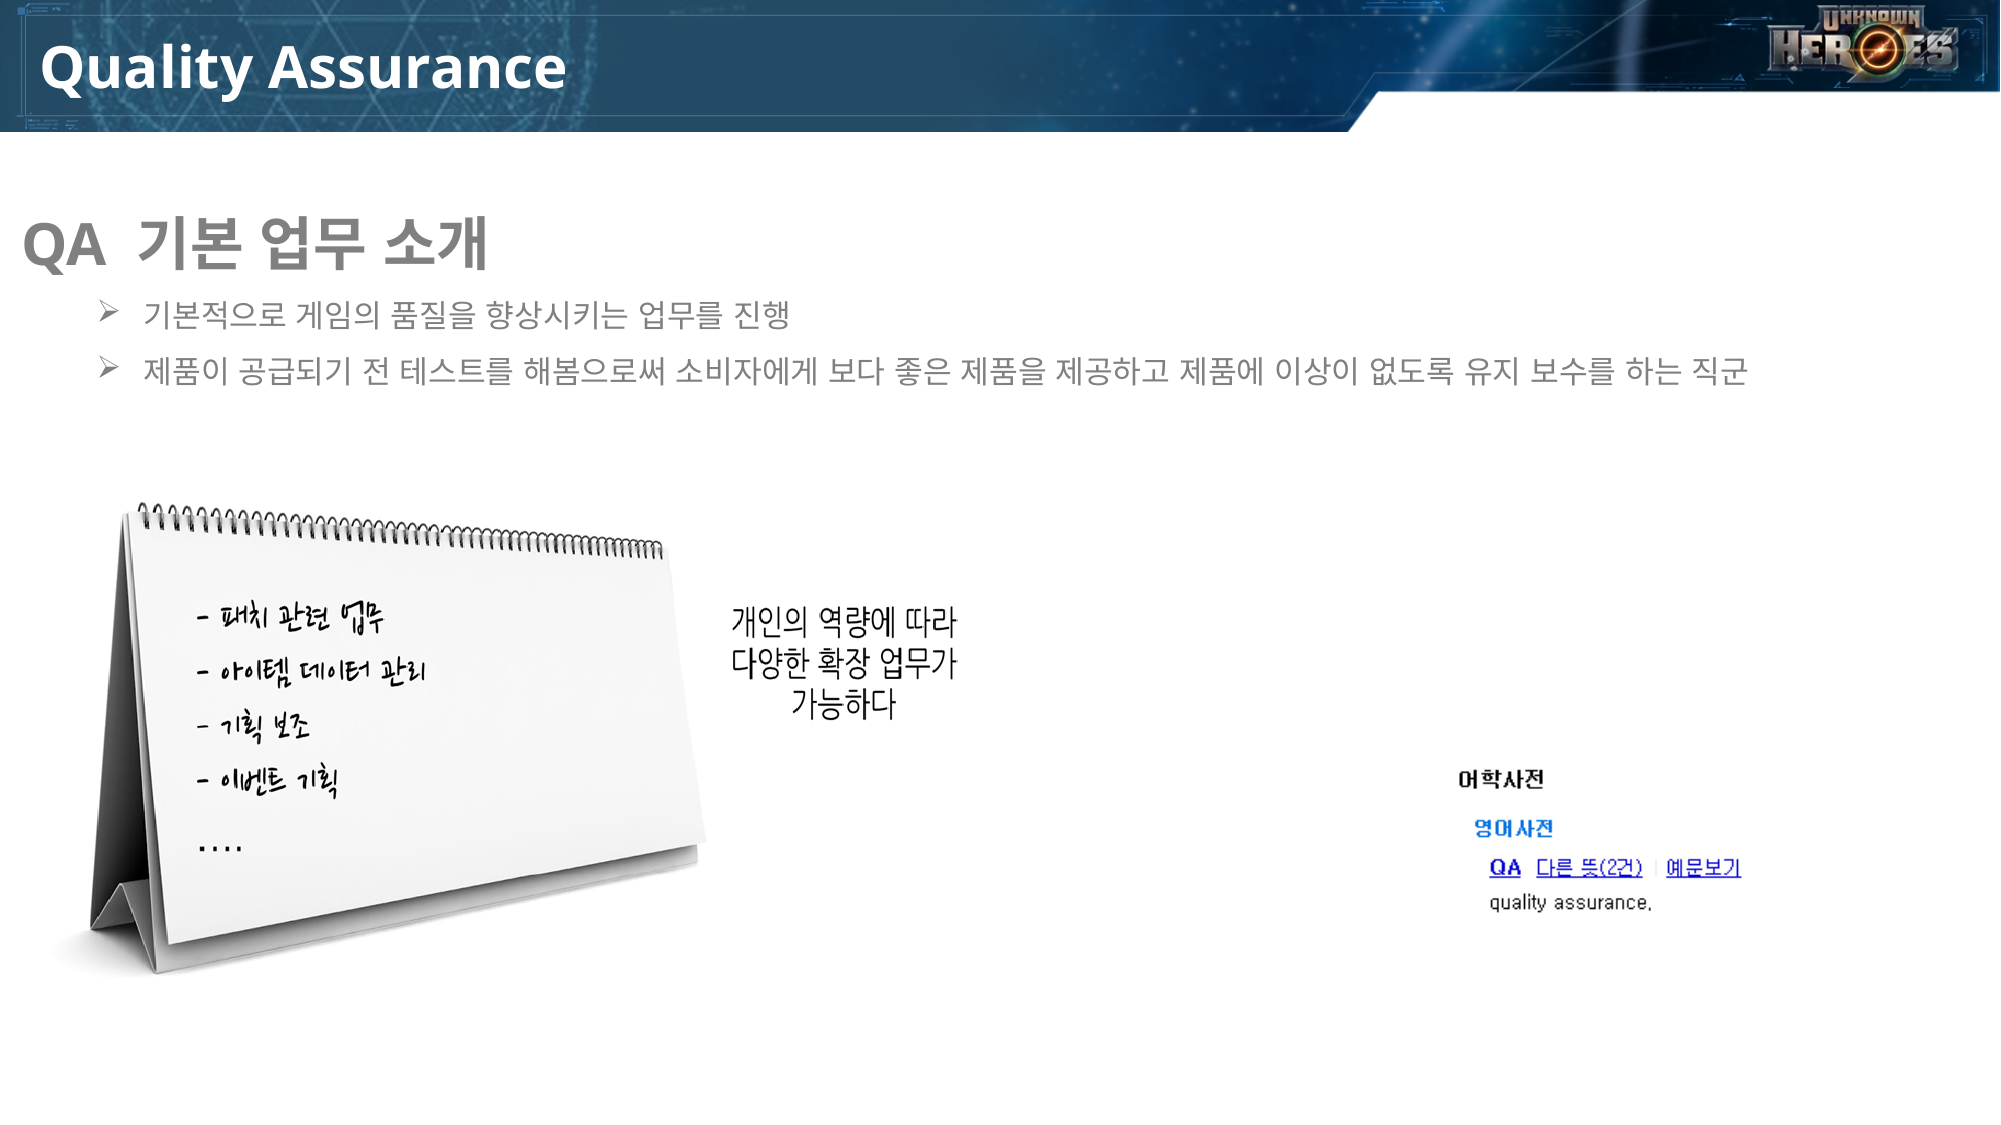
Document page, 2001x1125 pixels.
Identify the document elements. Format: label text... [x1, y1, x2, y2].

picture [1452, 742, 1881, 922]
picture [41, 432, 992, 1022]
text_box QA 기본 업무 소개 기본적으로 게임의 품질을 향상시키는 업무를 진행 제품이 공급되기 전 테스트를 해봄으로써 소비자에게 보다 좋은 제품을 제공하고 제품에 이상이 없도록 유지 보수를 하는 직군 [6, 164, 1765, 397]
picture [0, 0, 2000, 133]
